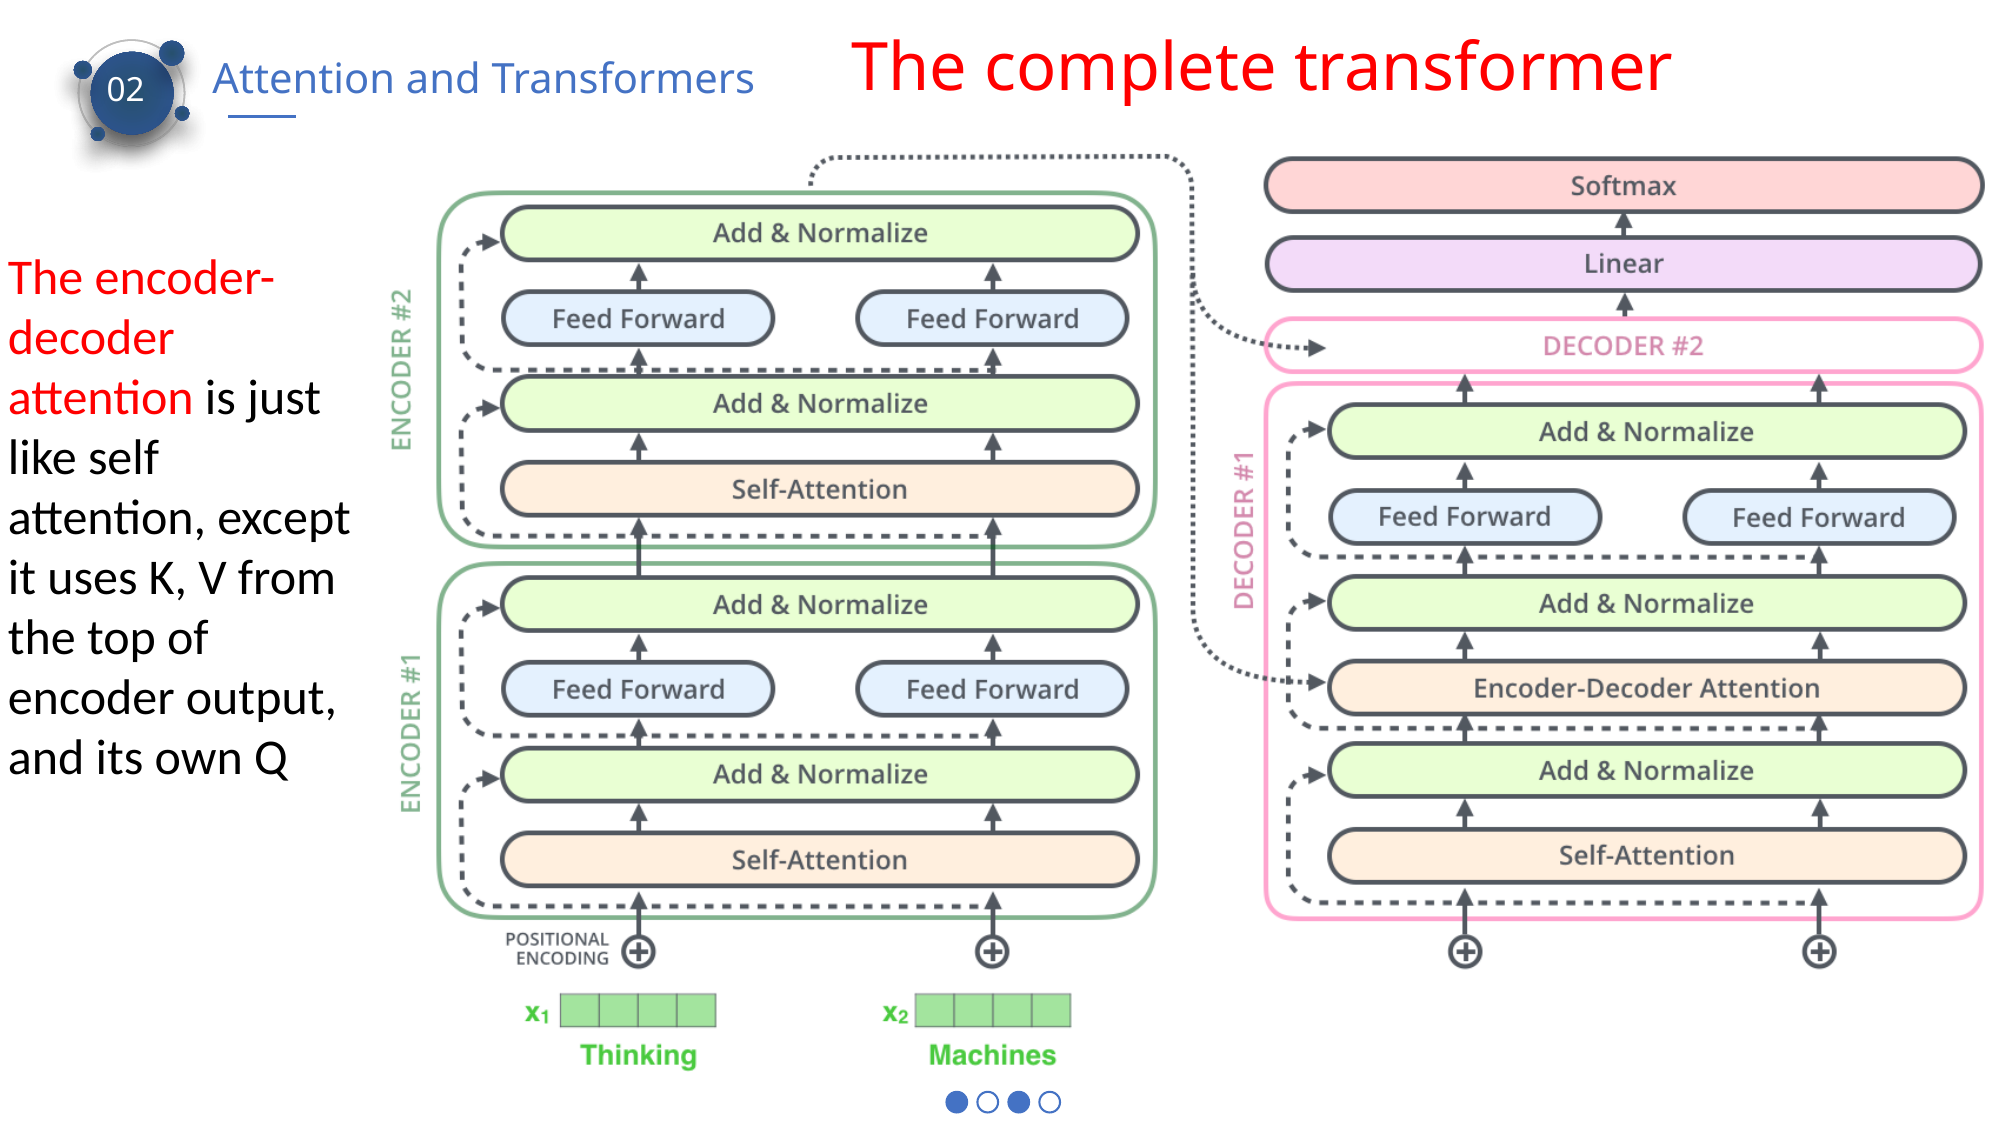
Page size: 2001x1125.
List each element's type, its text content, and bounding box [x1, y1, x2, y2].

text_box Attention and Transformers [197, 44, 770, 110]
picture [340, 126, 2000, 1073]
text_box The complete transformer [836, 0, 1708, 112]
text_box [73, 40, 190, 147]
text_box The encoder-decoder attention is just like self attention, except it uses K, V from the top of encoder output, and its own Q [0, 236, 340, 792]
